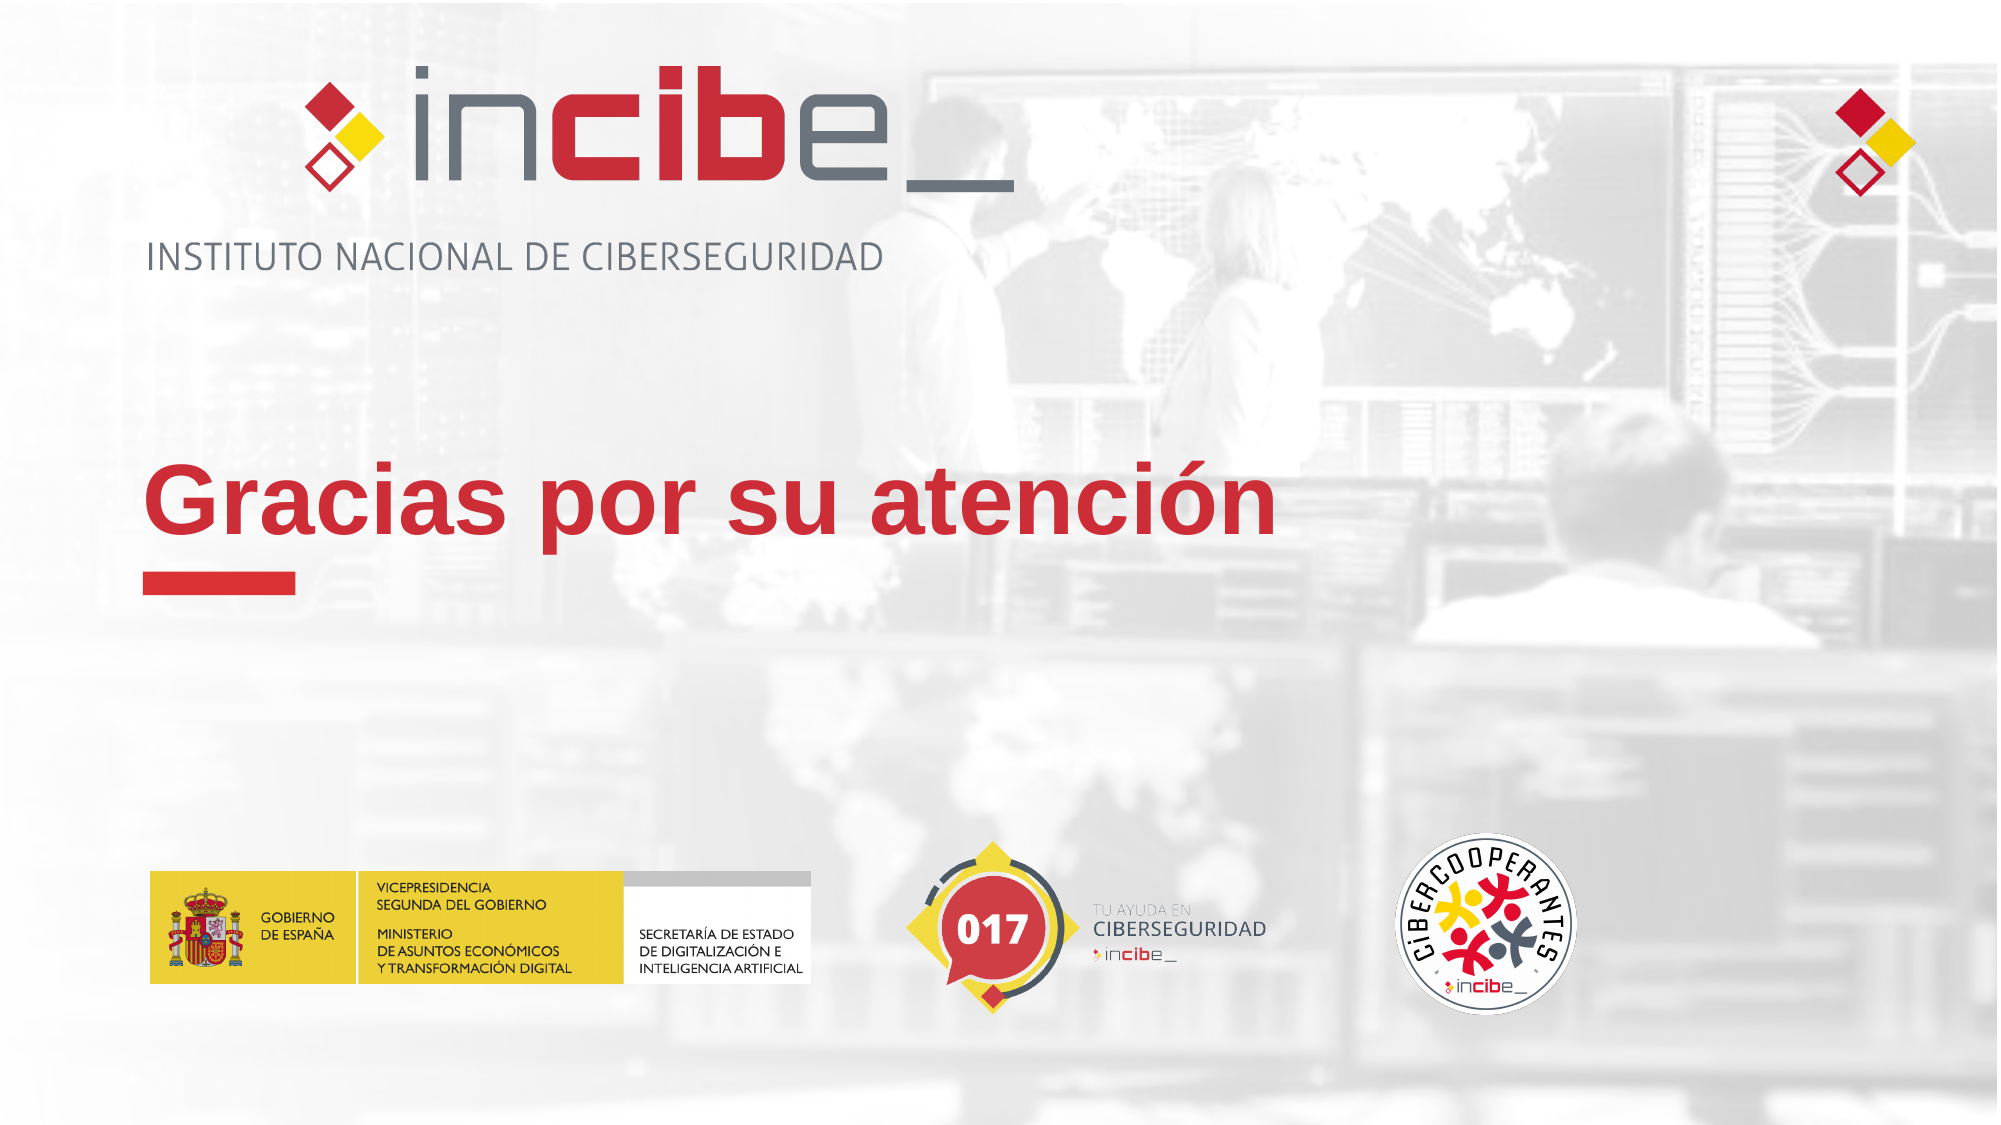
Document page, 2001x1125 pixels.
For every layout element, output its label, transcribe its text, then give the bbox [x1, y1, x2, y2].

picture [150, 871, 811, 984]
picture [1835, 88, 1916, 197]
picture [1395, 833, 1577, 1015]
list Gracias por su atención [142, 448, 1727, 554]
picture [149, 66, 1014, 271]
picture [905, 840, 1266, 1015]
